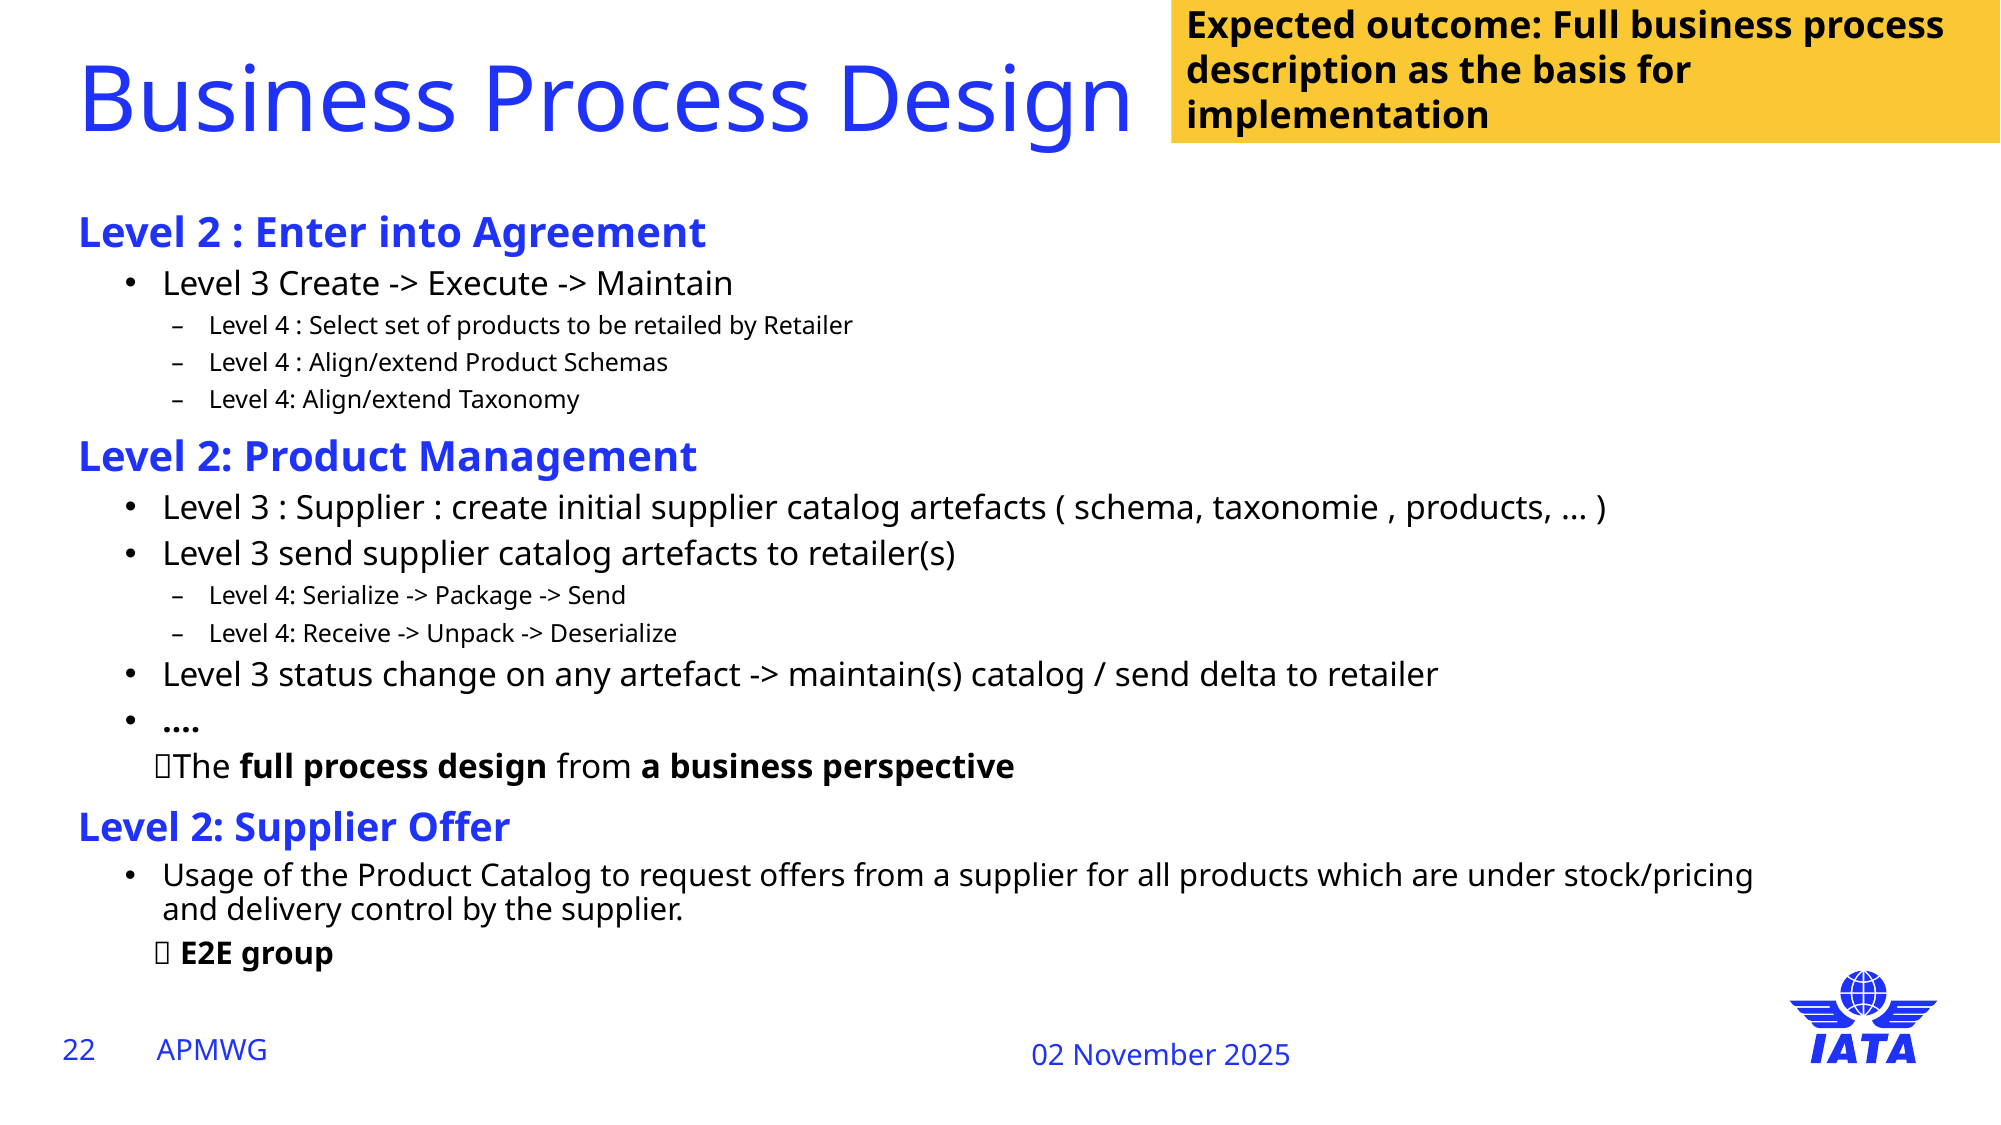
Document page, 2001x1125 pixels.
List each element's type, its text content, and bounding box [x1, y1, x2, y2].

footer APMWG [156, 1010, 969, 1071]
slide_number 22 [62, 1010, 138, 1071]
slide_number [1031, 1010, 1482, 1071]
text_box Expected outcome: Full business process description as the basis for implementation [1171, 0, 2000, 144]
list Level 2 : Enter into Agreement Level 3 Create -> Execute -> Maintain Level 4 : Select set of products to be retailed by Retailer Level 4 : Align/extend Product Schemas Level 4: Align/extend Taxonomy Level 2: Product Management Level 3 : Supplier : create initial supplier catalog artefacts ( schema, taxonomie , products, … ) Level 3 send supplier catalog artefacts to retailer(s) Level 4: Serialize -> Package -> Send Level 4: Receive -> Unpack -> Deserialize Level 3 status change on any artefact -> maintain(s) catalog / send delta to retailer …. The full process design from a business perspective Level 2: Supplier Offer Usage of the Product Catalog to request offers from a supplier for all products which are under stock/pricing and delivery control by the supplier.  E2E group [77, 211, 1803, 1075]
title Business Process Design [77, 52, 1792, 153]
